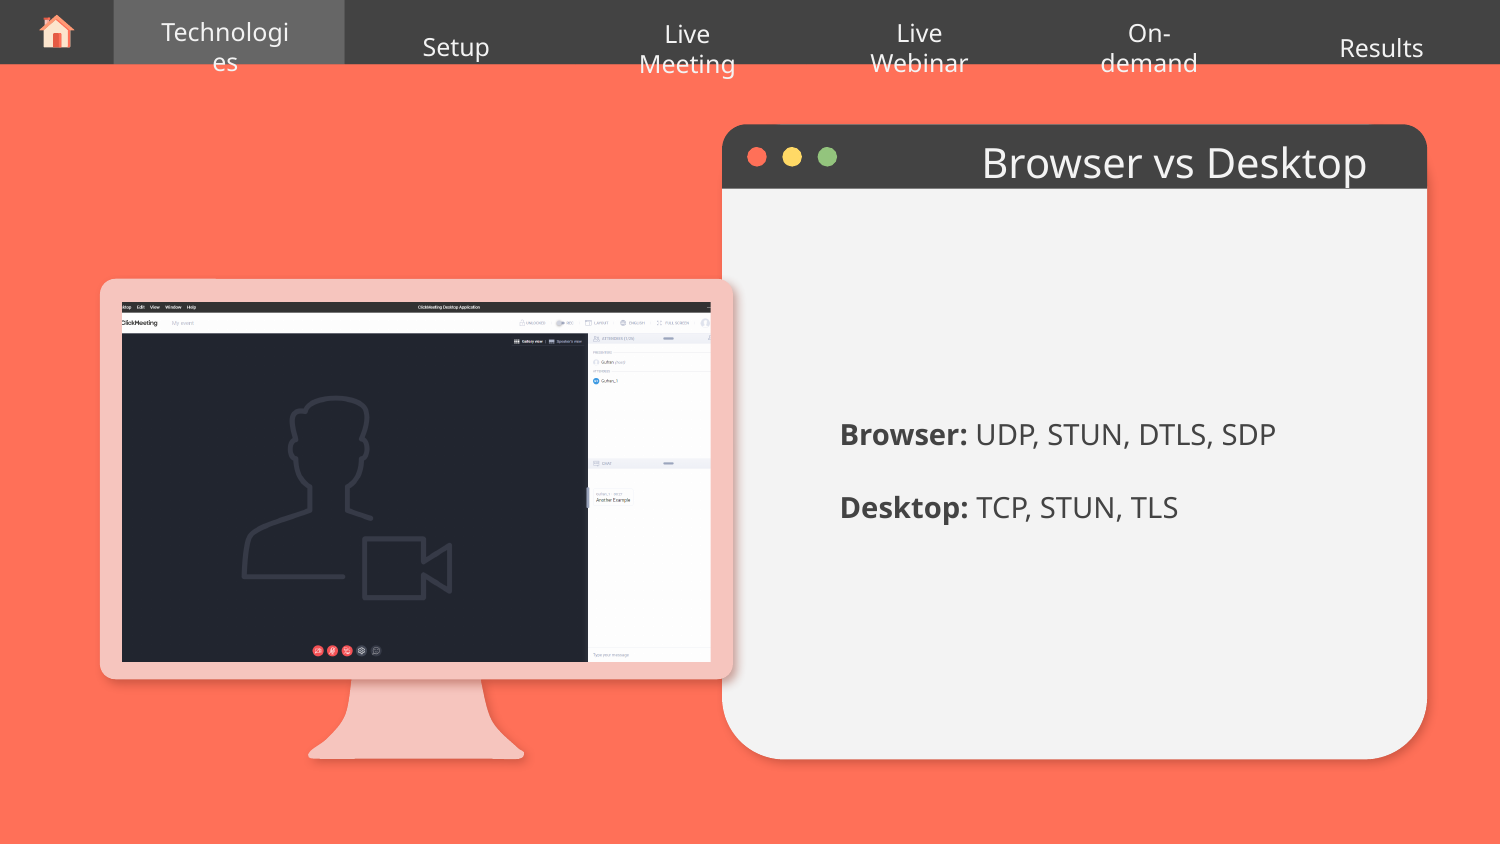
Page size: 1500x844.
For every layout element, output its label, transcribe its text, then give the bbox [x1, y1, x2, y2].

text_box Setup [399, 14, 522, 48]
text_box Live Webinar [839, 15, 1007, 49]
text_box [575, 0, 806, 65]
text_box [113, 0, 344, 65]
picture [121, 302, 711, 662]
text_box [1268, 0, 1500, 65]
text_box Results [1309, 15, 1461, 49]
text_box Live Meeting [603, 16, 780, 50]
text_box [99, 278, 734, 760]
text_box Technologies [141, 14, 318, 48]
text_box On-demand [1076, 15, 1230, 49]
text_box [1037, 0, 1268, 65]
text_box [0, 0, 114, 64]
text_box [806, 0, 1037, 65]
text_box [38, 14, 75, 48]
text_box [344, 0, 575, 65]
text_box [721, 124, 1428, 760]
